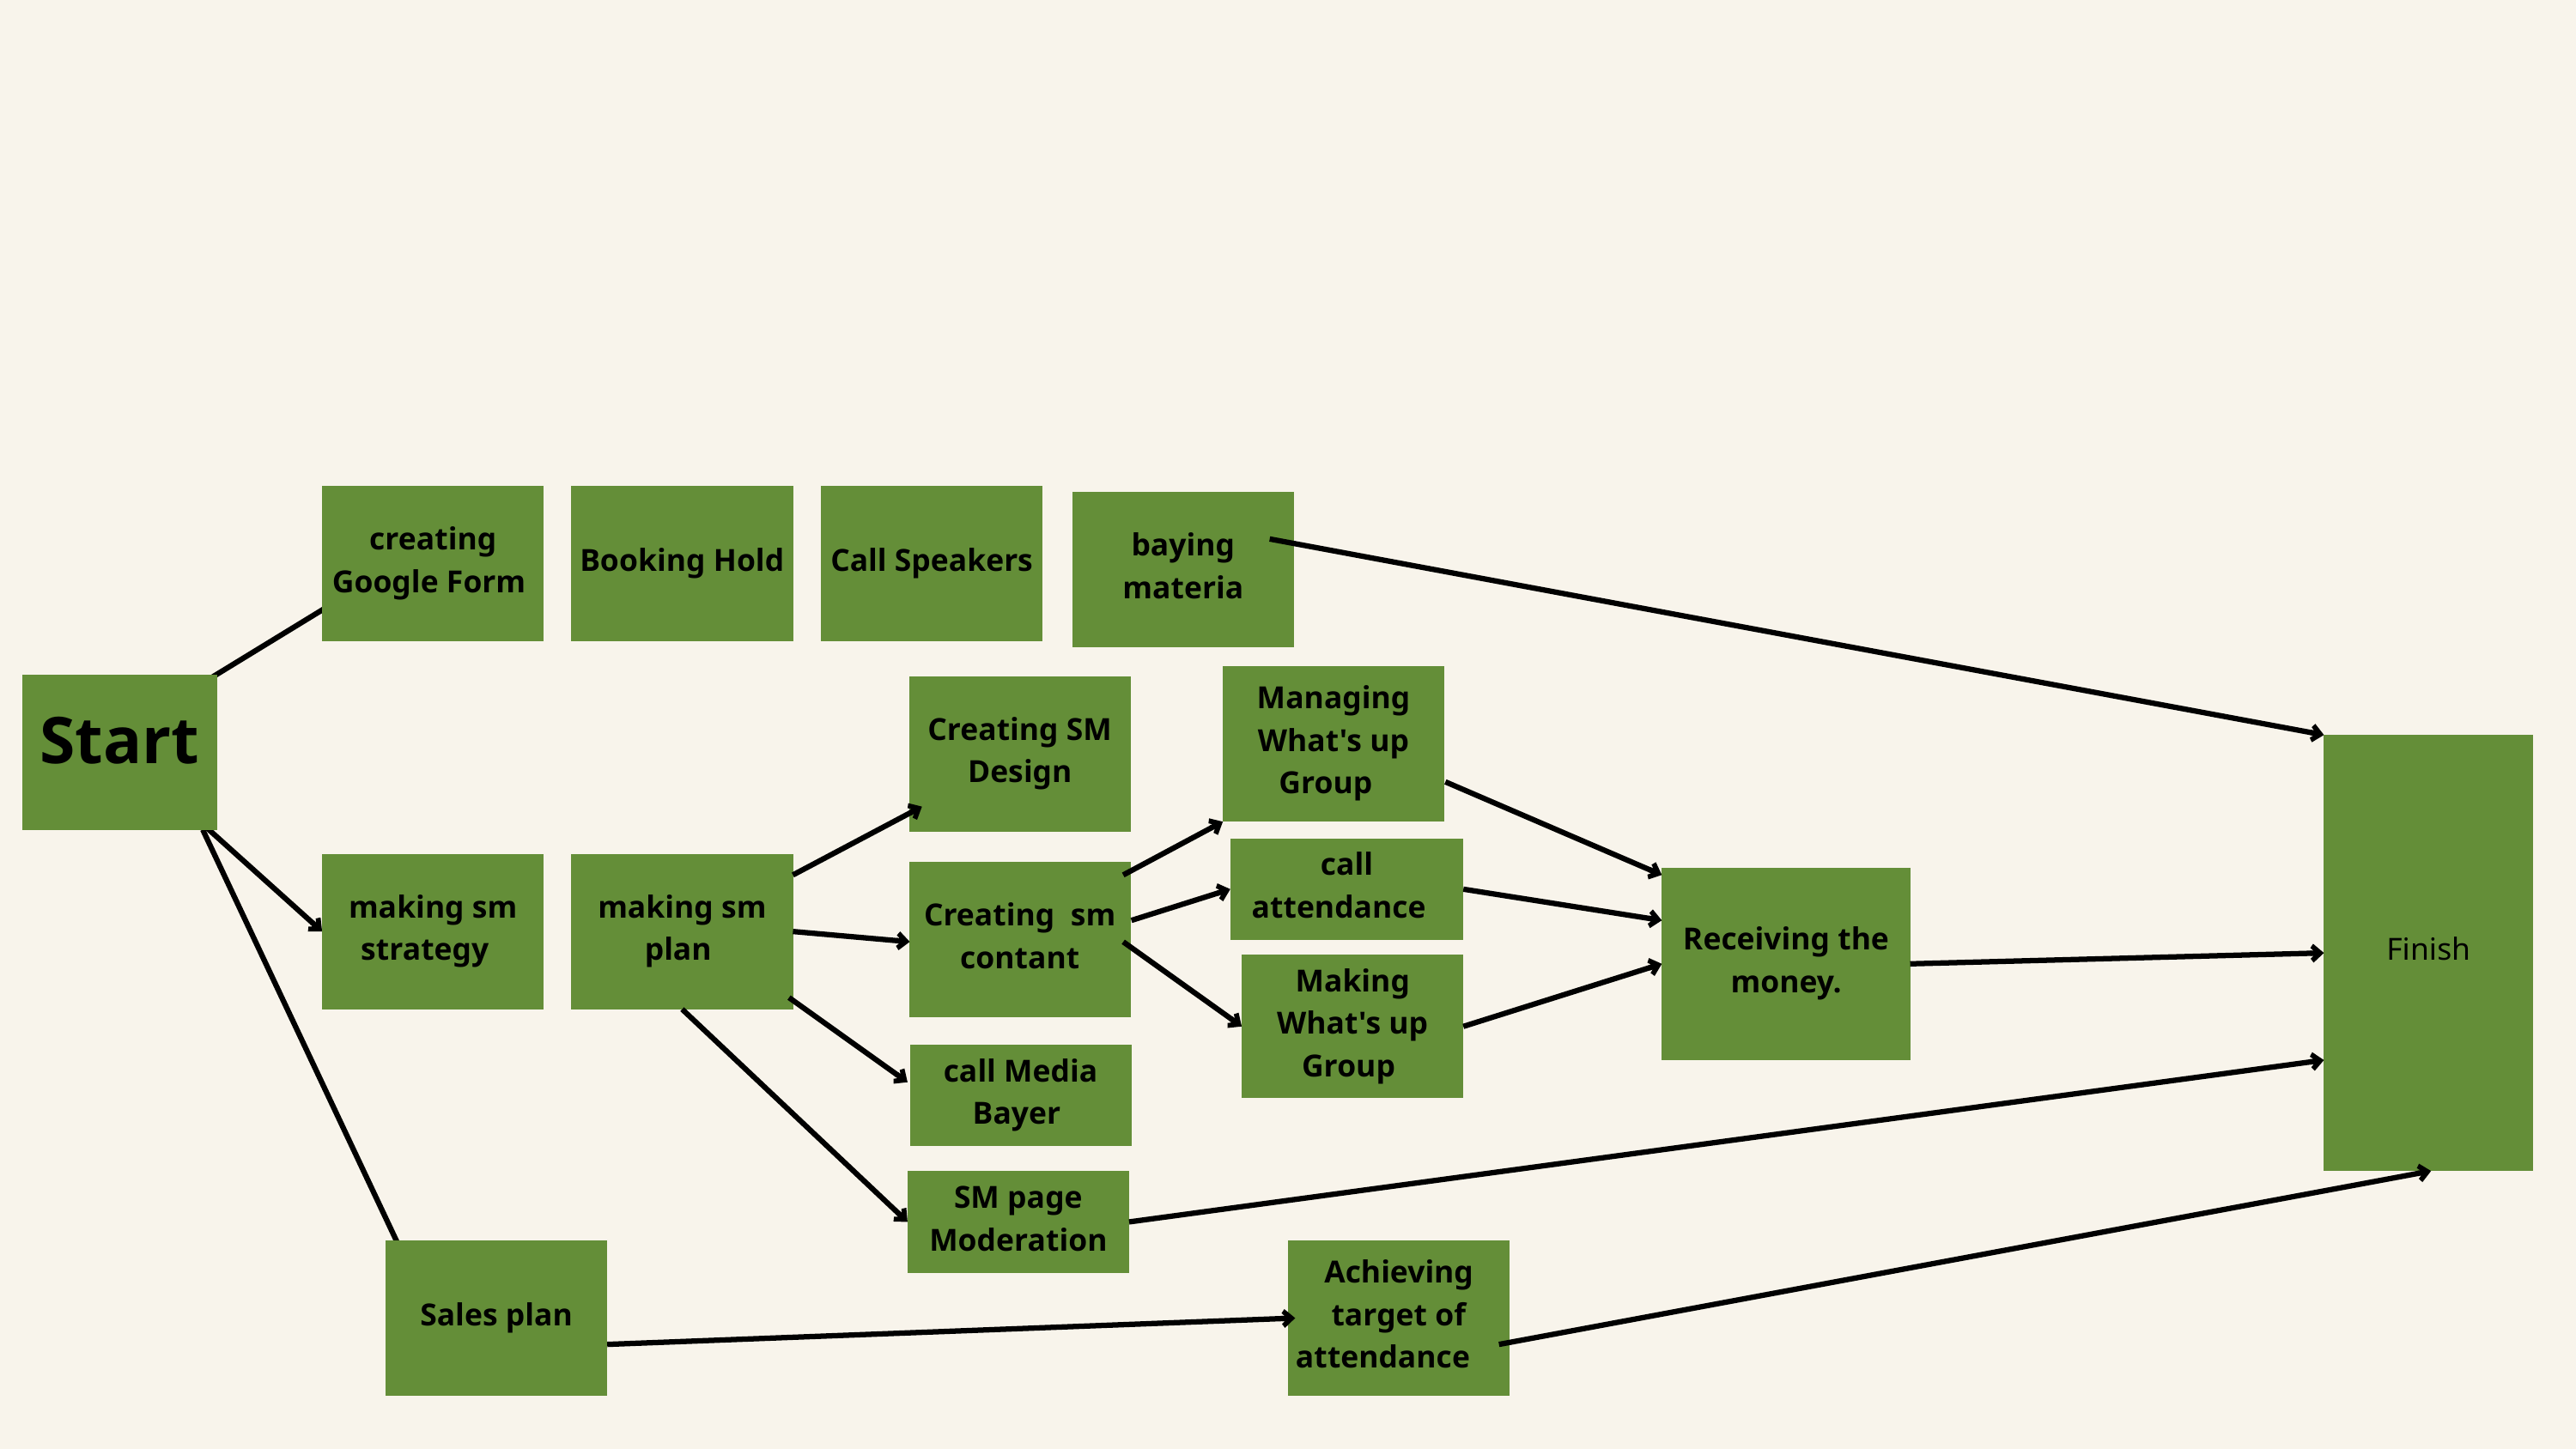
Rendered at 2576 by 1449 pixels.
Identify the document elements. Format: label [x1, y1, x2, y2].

text_box [571, 485, 793, 642]
text_box [1230, 838, 1464, 941]
text_box [908, 862, 1132, 1018]
text_box [907, 1170, 1130, 1274]
text_box [1662, 867, 1911, 1061]
text_box [909, 1044, 1132, 1147]
text_box [321, 853, 544, 1009]
text_box [1241, 954, 1464, 1099]
text_box [1072, 492, 1295, 648]
text_box [2324, 734, 2534, 1172]
text_box [321, 485, 544, 642]
text_box [1287, 1240, 1510, 1397]
text_box [1222, 665, 1445, 822]
text_box [385, 1240, 608, 1397]
text_box [571, 853, 793, 1009]
text_box [21, 674, 217, 830]
text_box [908, 676, 1132, 832]
text_box [821, 485, 1043, 642]
